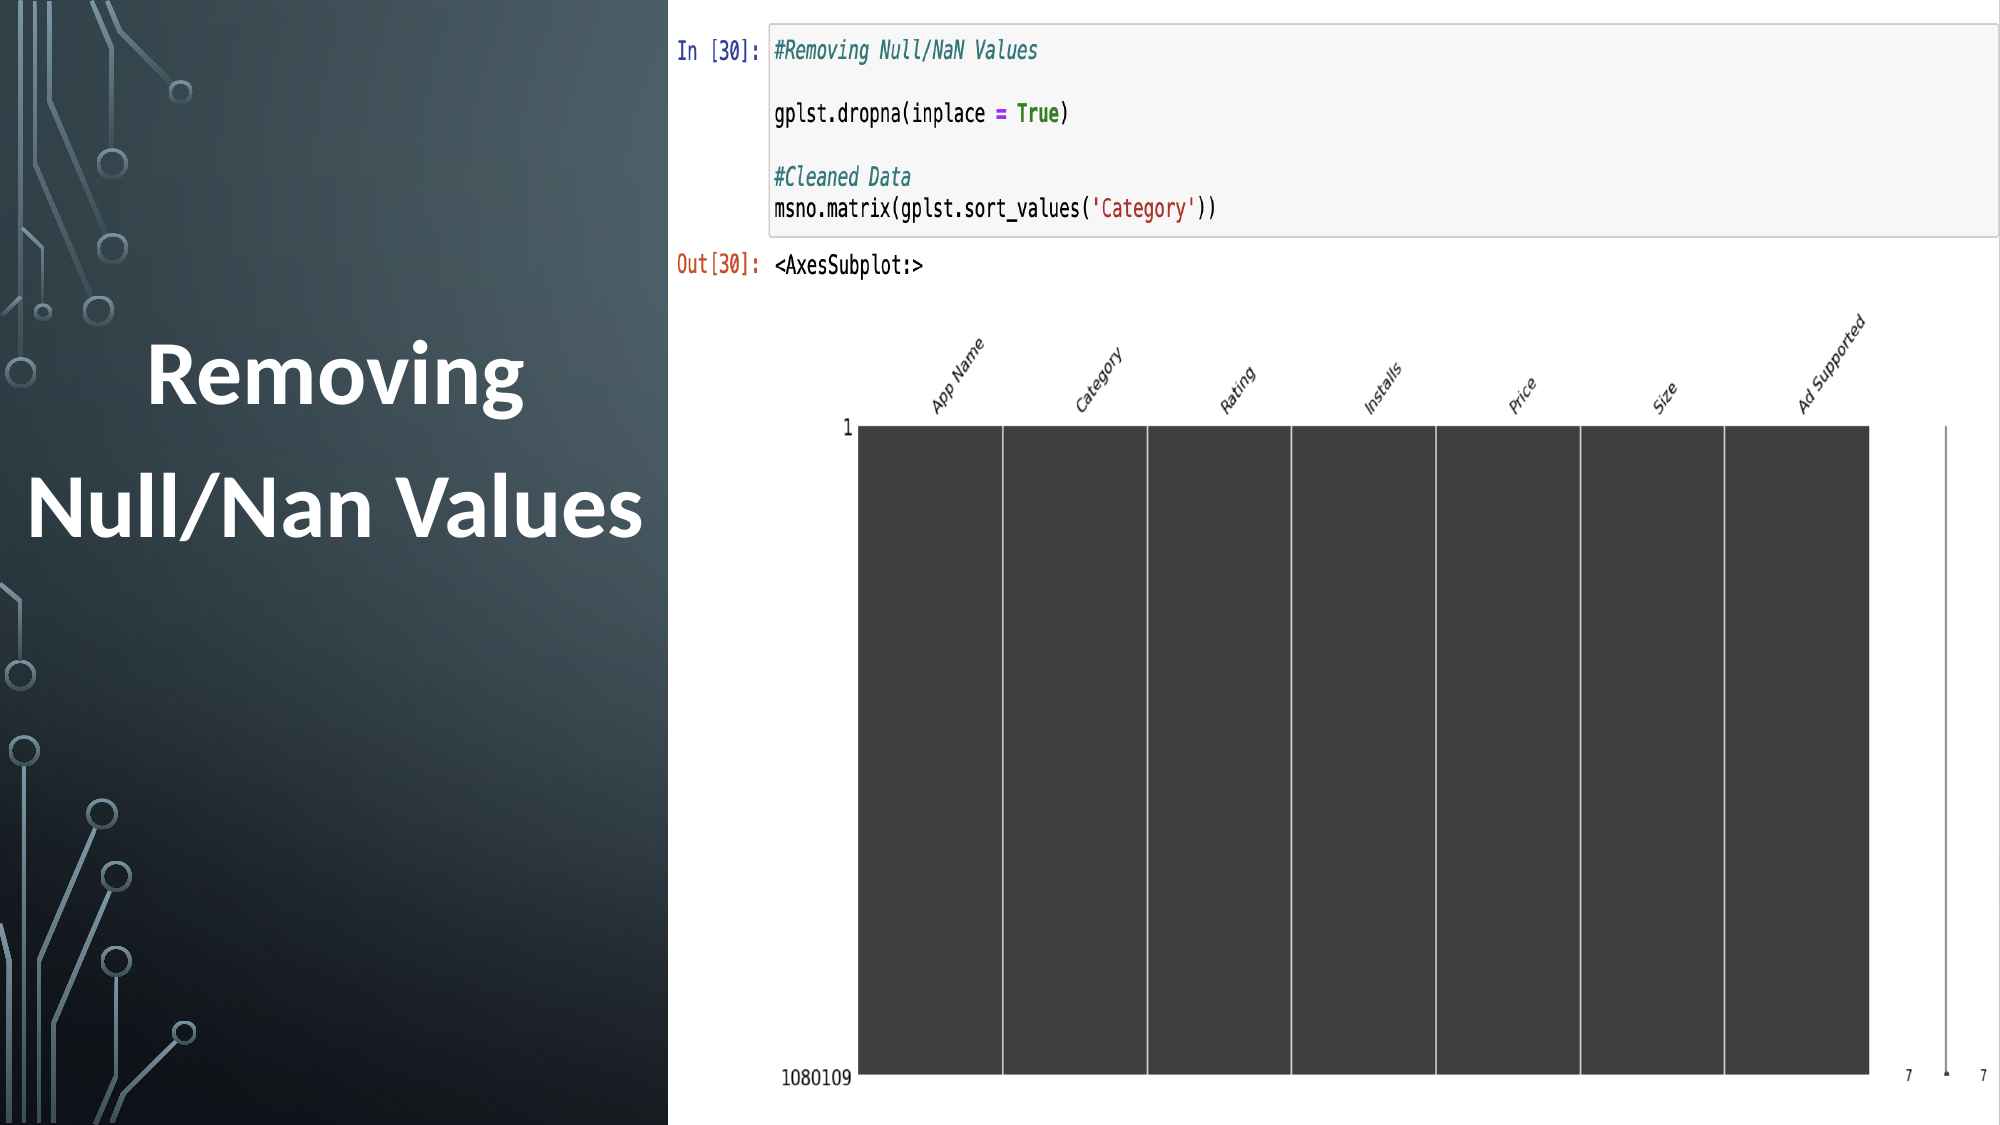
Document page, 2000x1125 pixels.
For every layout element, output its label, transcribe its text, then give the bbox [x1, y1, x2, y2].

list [668, 0, 2000, 1125]
list Removing Null/Nan Values [1, 0, 668, 1125]
